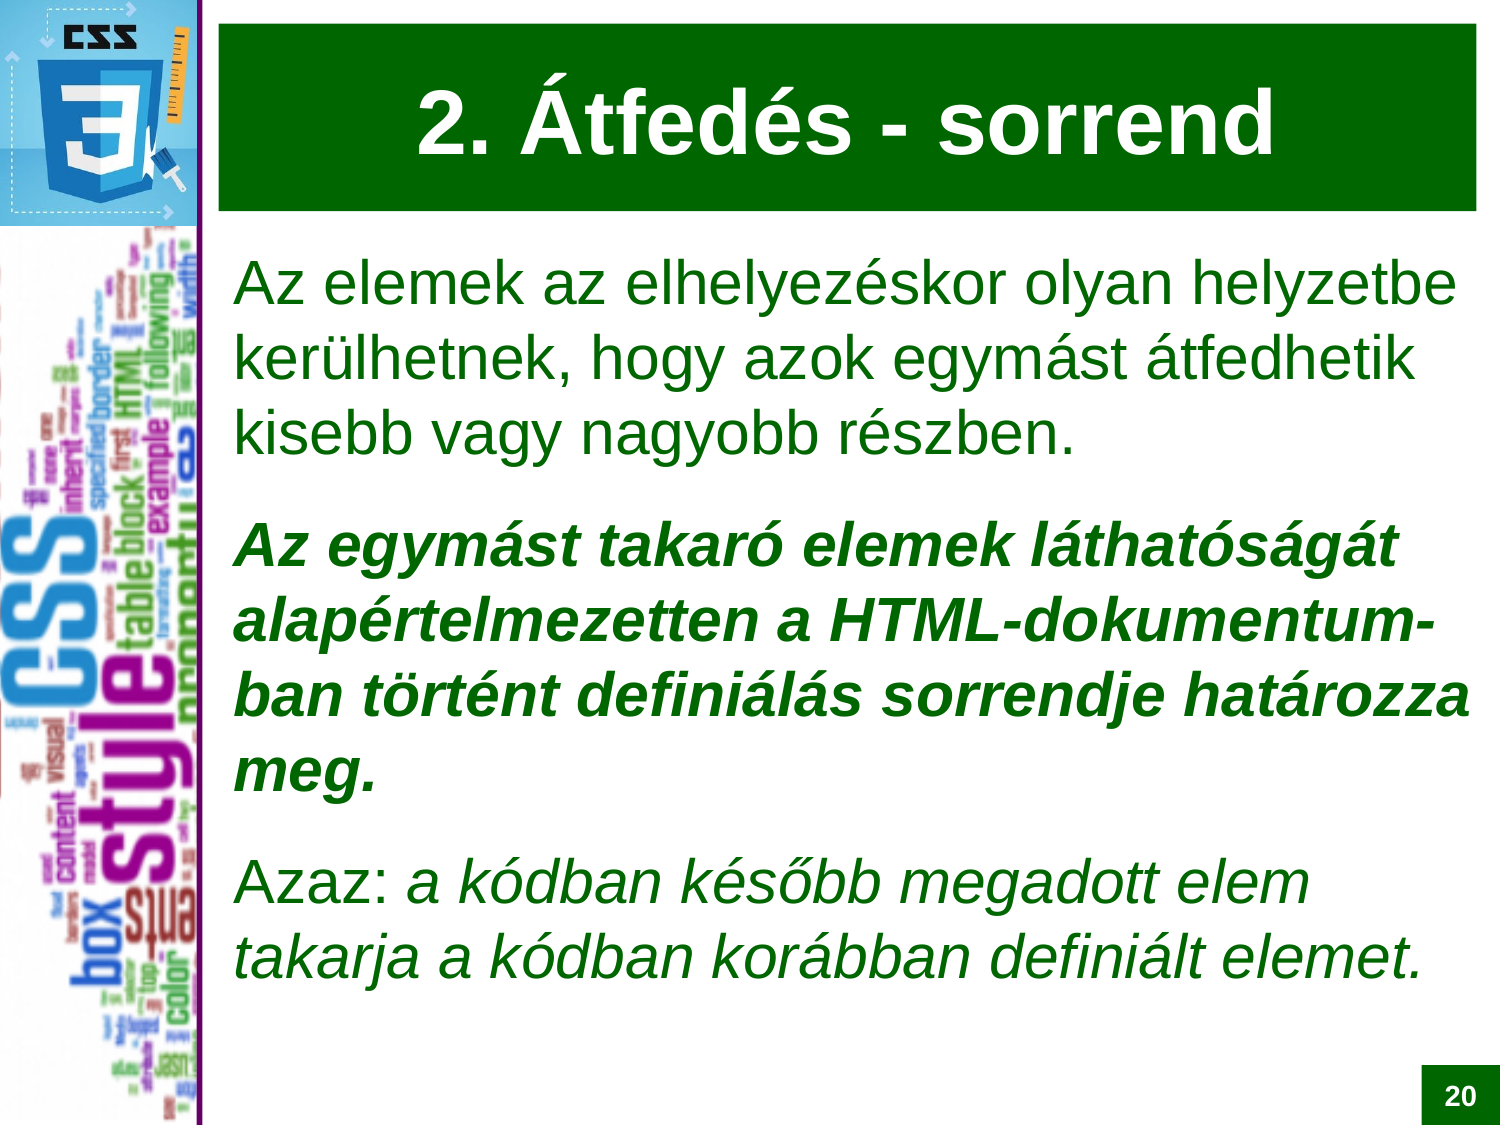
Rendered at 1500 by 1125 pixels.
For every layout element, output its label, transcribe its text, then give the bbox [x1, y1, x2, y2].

picture [0, 0, 197, 1125]
list Az elemek az elhelyezéskor olyan helyzetbe kerülhetnek, hogy azok egymást átfedhetik kisebb vagy nagyobb részben. Az egymást takaró elemek láthatóságát alapértelmezetten a HTML-dokumentum-ban történt definiálás sorrendje határozza meg. Azaz: a kódban később megadott elem takarja a kódban korábban definiált elemet. [218, 234, 1500, 1094]
slide_number 20 [1421, 1065, 1500, 1125]
title 2. Átfedés - sorrend [218, 23, 1477, 212]
